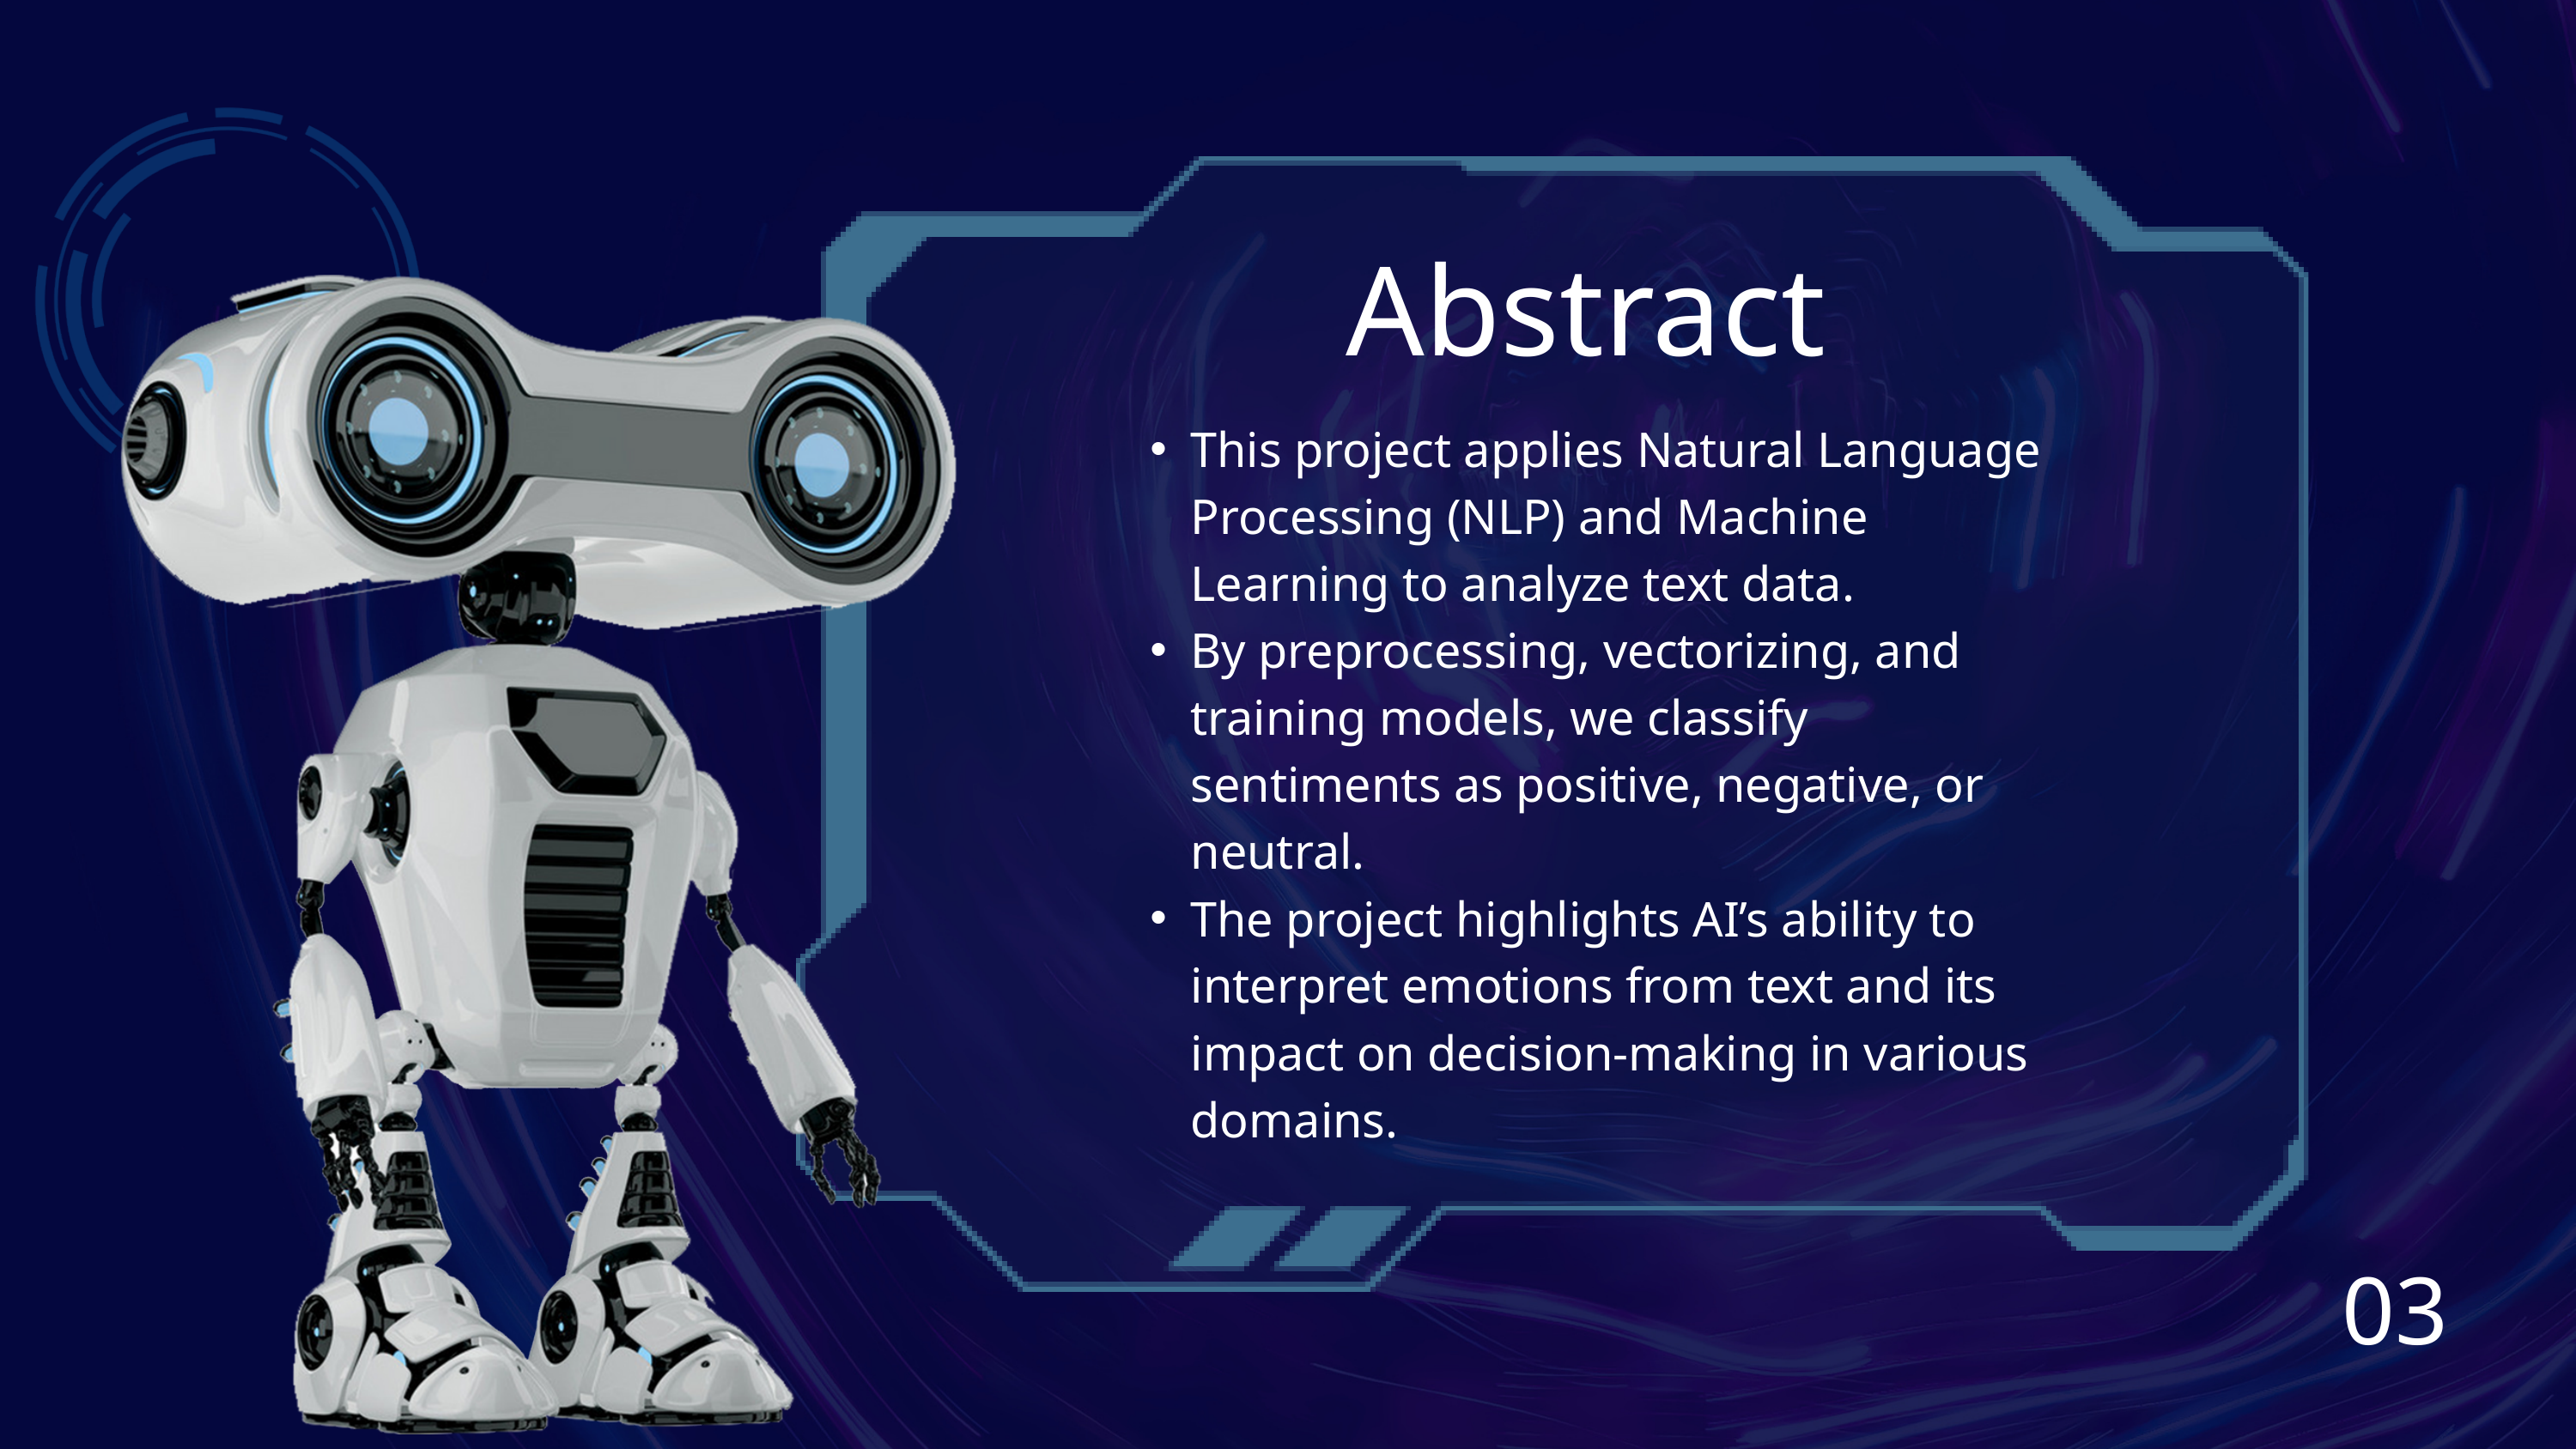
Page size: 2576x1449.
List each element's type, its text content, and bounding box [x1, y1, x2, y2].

text_box 03 [2308, 1233, 2482, 1364]
text_box This project applies Natural Language Processing (NLP) and Machine Learning to analyze text data. By preprocessing, vectorizing, and training models, we classify sentiments as positive, negative, or neutral. The project highlights AI’s ability to interpret emotions from text and its impact on decision-making in various domains. [1109, 409, 2063, 1148]
text_box Abstract [957, 207, 2216, 381]
text_box [120, 275, 957, 1434]
text_box [796, 156, 2309, 1293]
text_box [32, 107, 427, 495]
text_box [0, 0, 2576, 1449]
